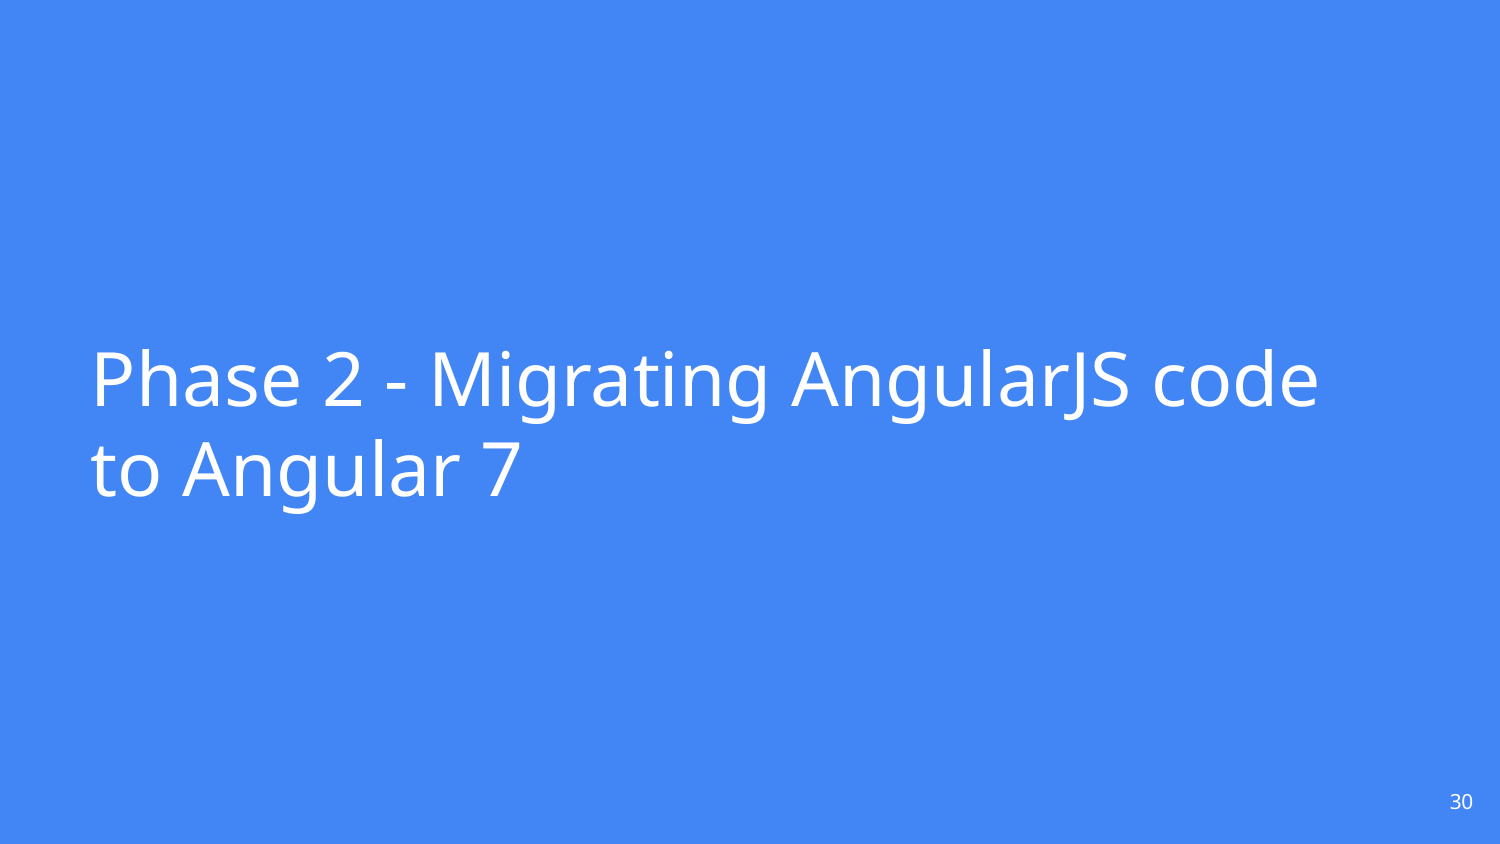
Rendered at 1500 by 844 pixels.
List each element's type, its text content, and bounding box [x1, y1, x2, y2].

title Phase 2 - Migrating AngularJS code to Angular 7 [75, 338, 1425, 505]
slide_number ‹#› [1398, 770, 1489, 835]
